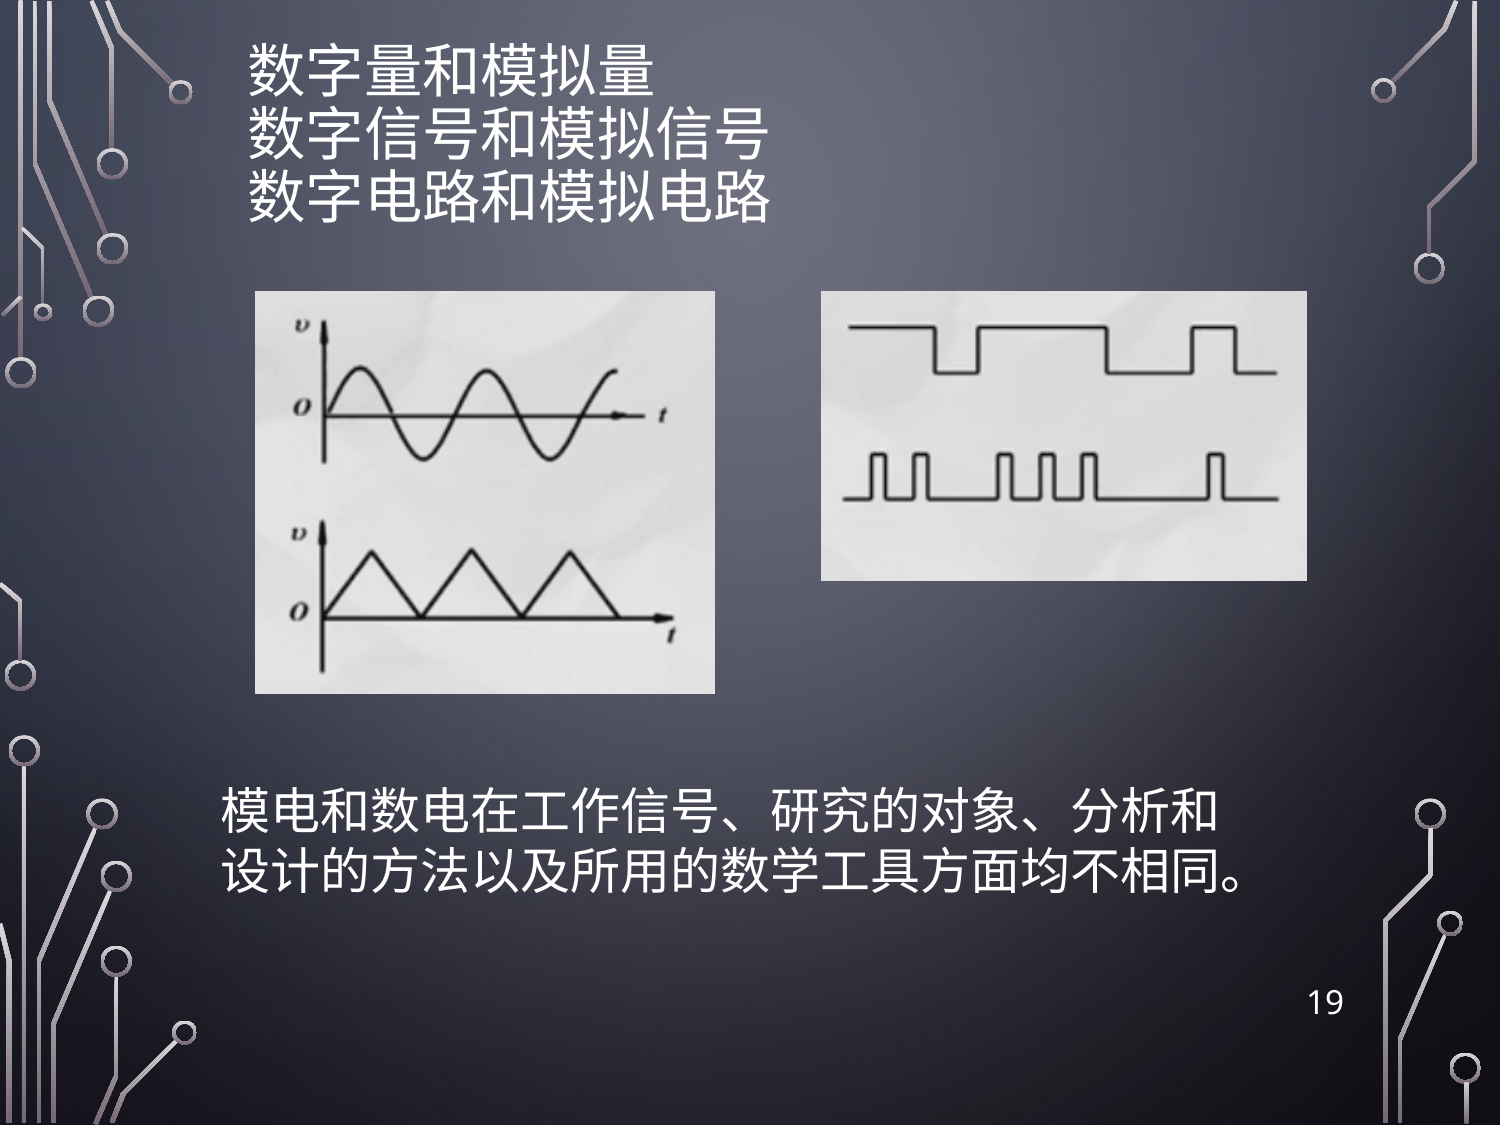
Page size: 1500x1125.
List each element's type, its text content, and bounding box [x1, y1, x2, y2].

title 数字量和模拟量 数字信号和模拟信号 数字电路和模拟电路 [232, 15, 1291, 259]
slide_number 19 [1264, 974, 1360, 1035]
picture [820, 291, 1308, 582]
picture [254, 291, 715, 694]
text_box 模电和数电在工作信号、研究的对象、分析和 设计的方法以及所用的数学工具方面均不相同。 [205, 726, 1286, 952]
